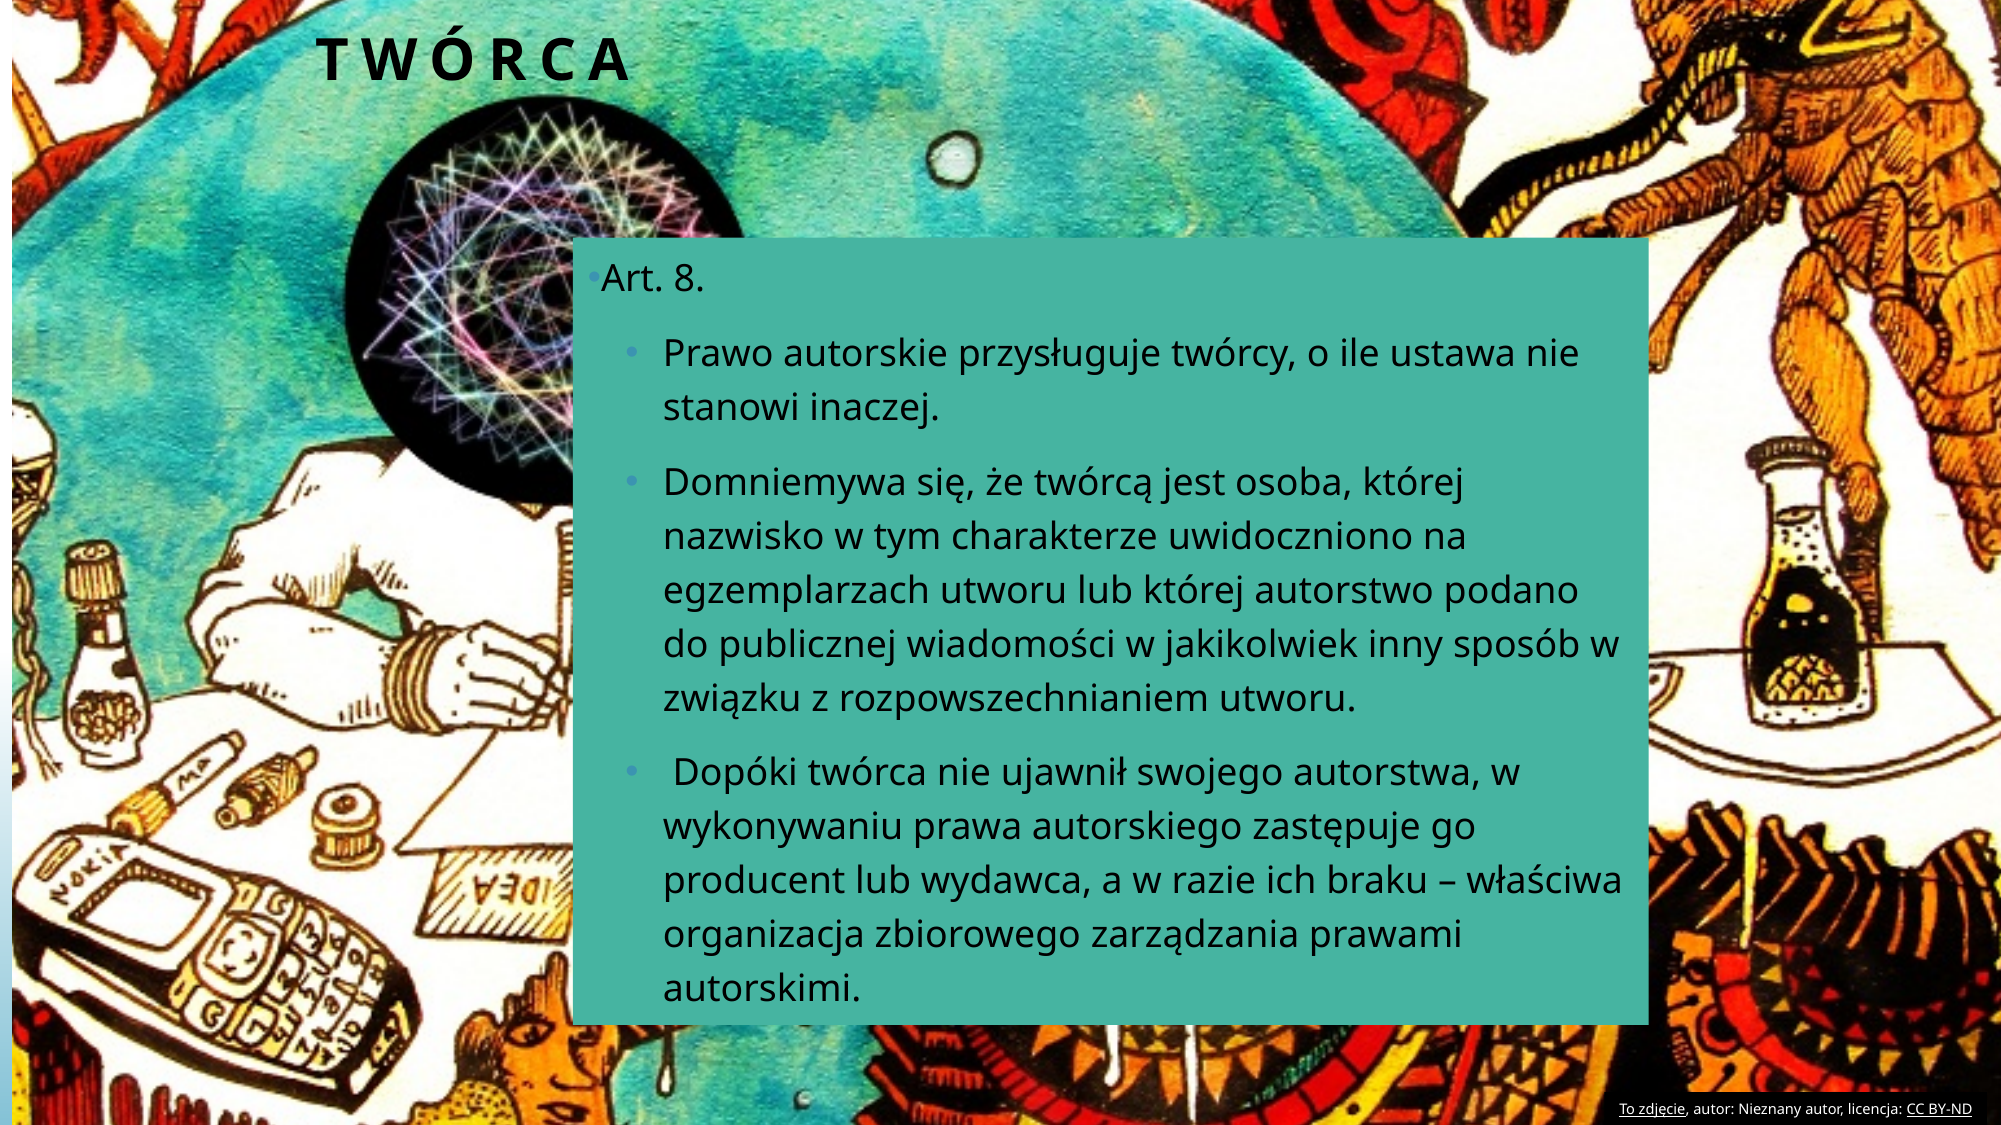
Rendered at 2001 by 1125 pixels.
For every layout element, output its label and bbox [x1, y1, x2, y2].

list [12, 0, 2000, 1125]
